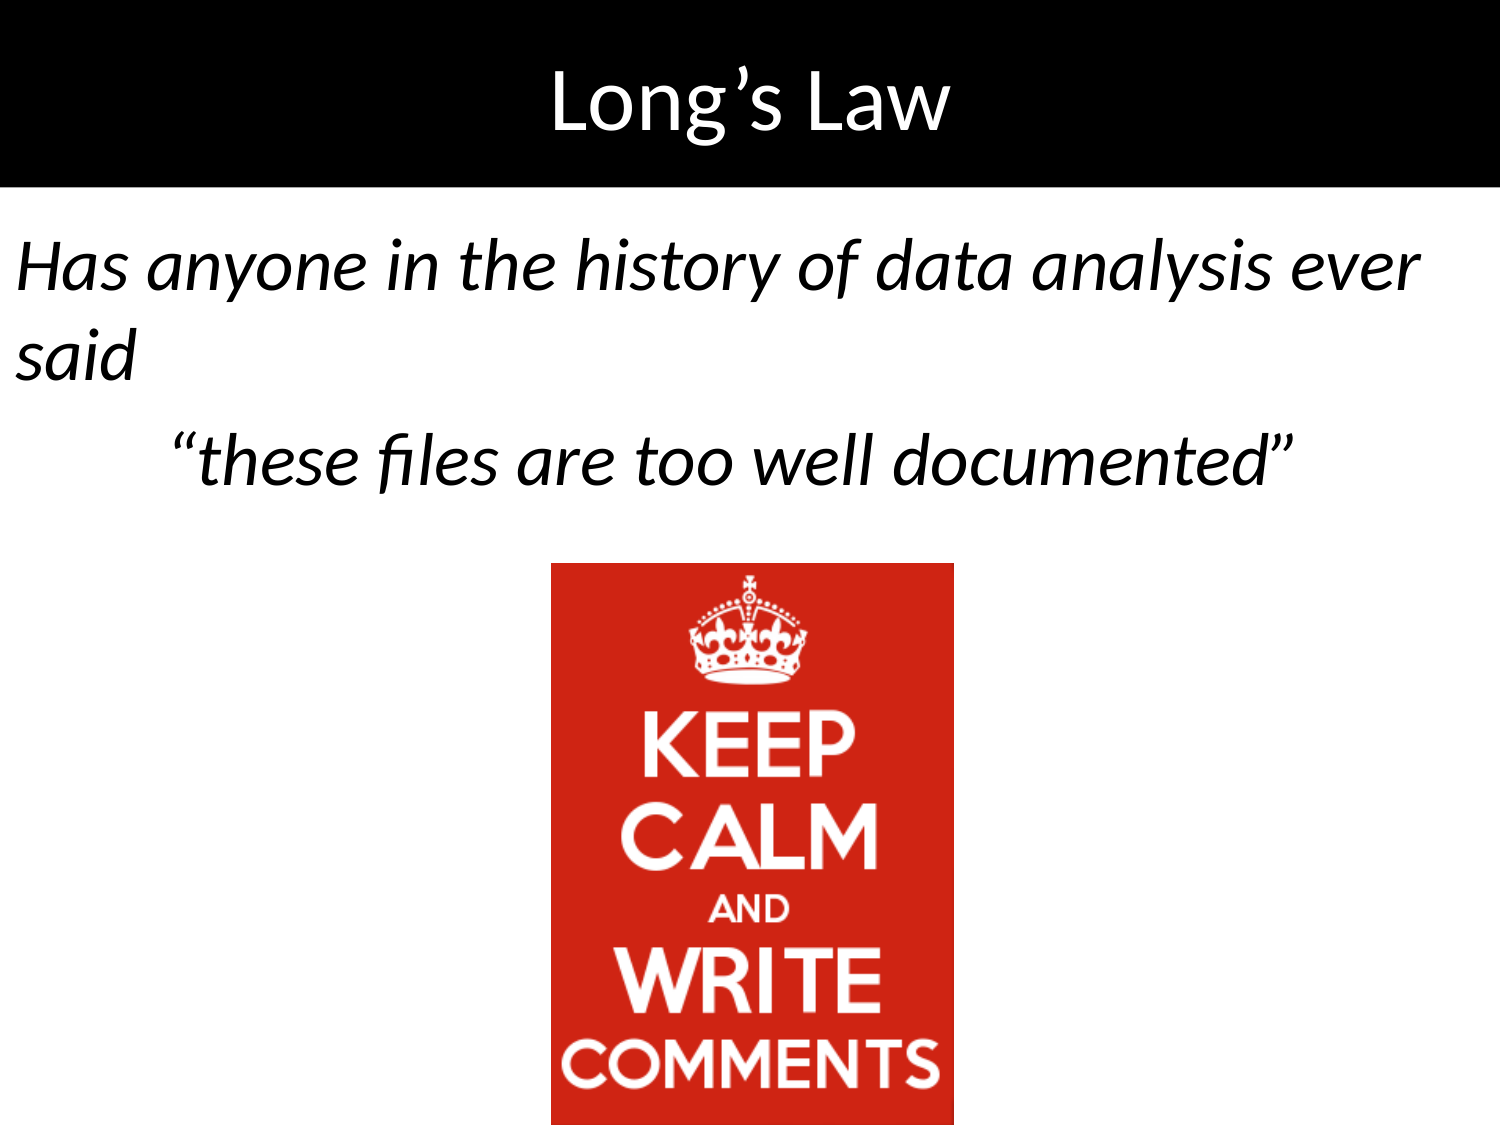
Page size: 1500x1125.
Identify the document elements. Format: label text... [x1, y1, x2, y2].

title Long’s Law [0, 0, 1500, 188]
list Has anyone in the history of data analysis ever said “these files are too well documented” [0, 208, 1500, 1125]
picture [551, 562, 954, 1125]
